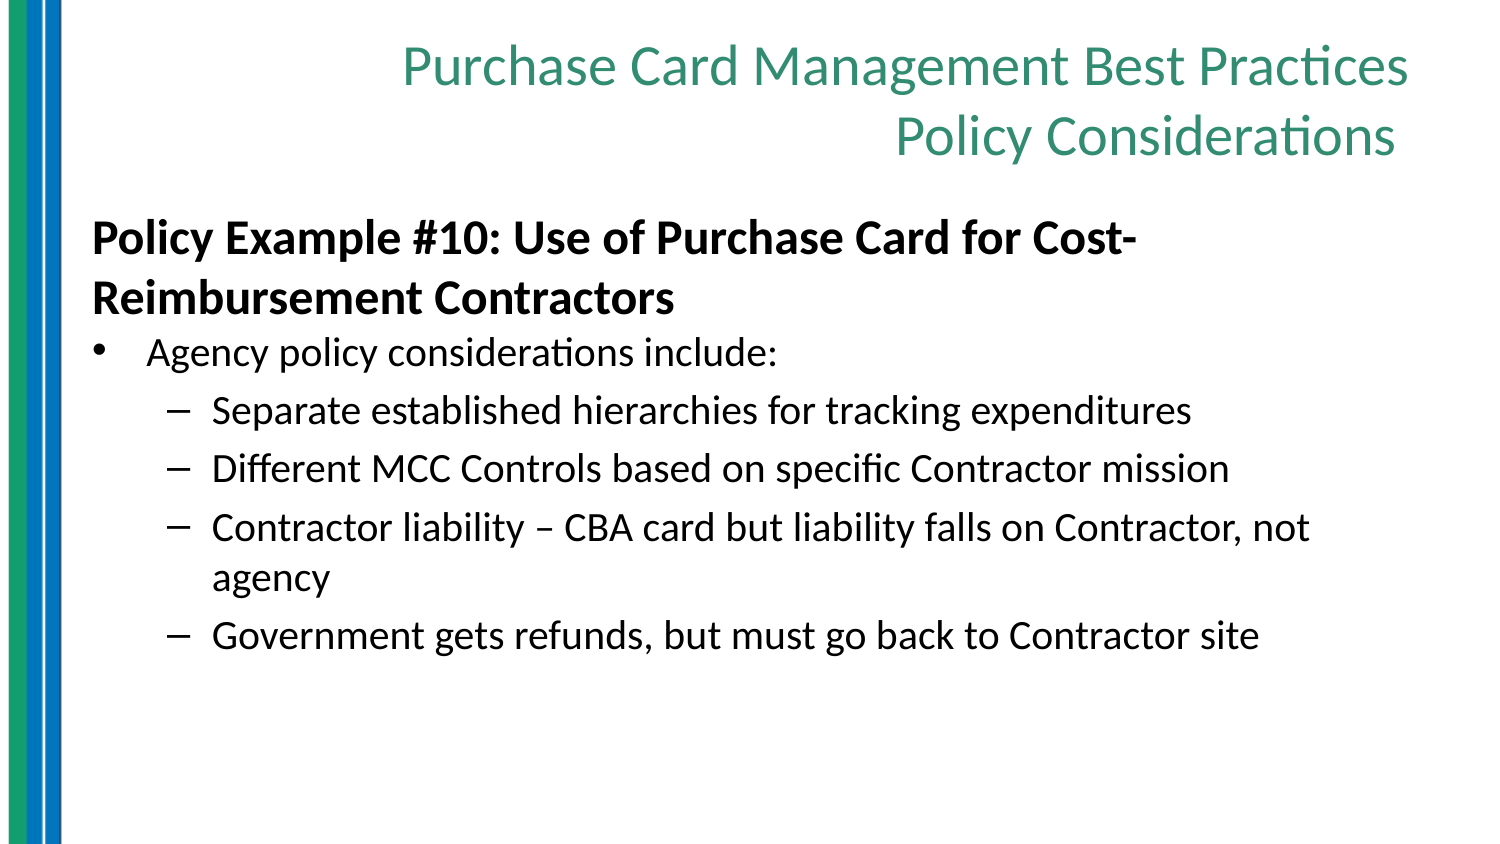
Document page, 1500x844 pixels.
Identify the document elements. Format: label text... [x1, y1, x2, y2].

picture [29, 0, 1500, 844]
text_box [112, 285, 1388, 732]
list Policy Example #10: Use of Purchase Card for Cost-Reimbursement Contractors Agency policy considerations include: Separate established hierarchies for tracking expenditures Different MCC Controls based on specific Contractor mission Contractor liability – CBA card but liability falls on Contractor, not agency Government gets refunds, but must go back to Contractor site [75, 196, 1425, 754]
title Purchase Card Management Best Practices Policy Considerations [75, 33, 1425, 175]
picture [0, 0, 26, 844]
